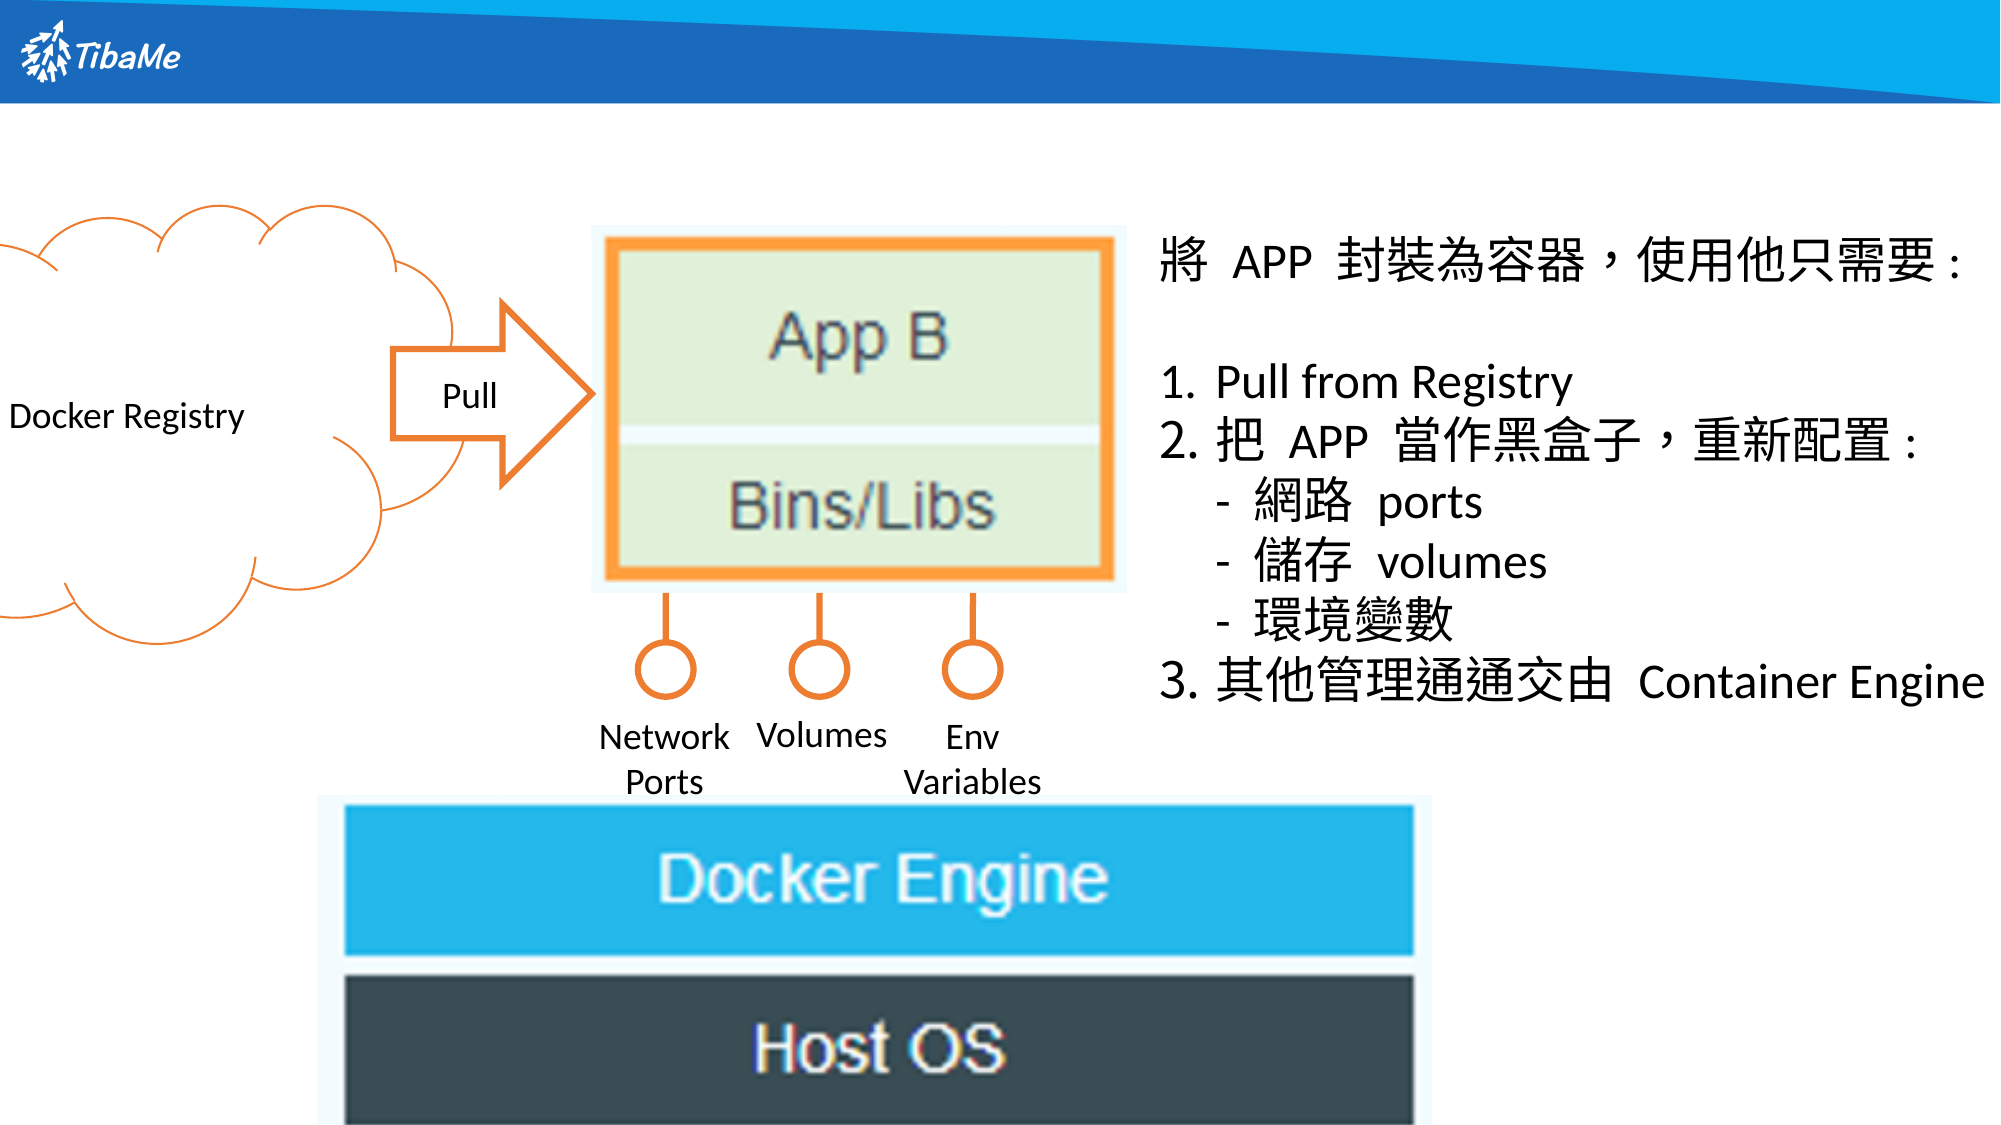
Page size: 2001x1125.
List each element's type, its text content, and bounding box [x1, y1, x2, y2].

text_box Network Ports [584, 704, 746, 795]
text_box Volumes [741, 702, 903, 763]
picture [0, 0, 2001, 1125]
text_box [790, 641, 849, 698]
text_box Env Variables [888, 704, 1057, 795]
text_box Docker Registry [0, 204, 465, 645]
text_box Pull [391, 301, 591, 486]
text_box [943, 641, 1002, 698]
text_box 將 APP 封裝為容器，使用他只需要: Pull from Registry 把 APP 當作黑盒子，重新配置: - 網路 ports - 儲存 volumes - 環境變數 其他管理通通交由 Container Engine [1144, 220, 2000, 716]
text_box [636, 641, 695, 698]
